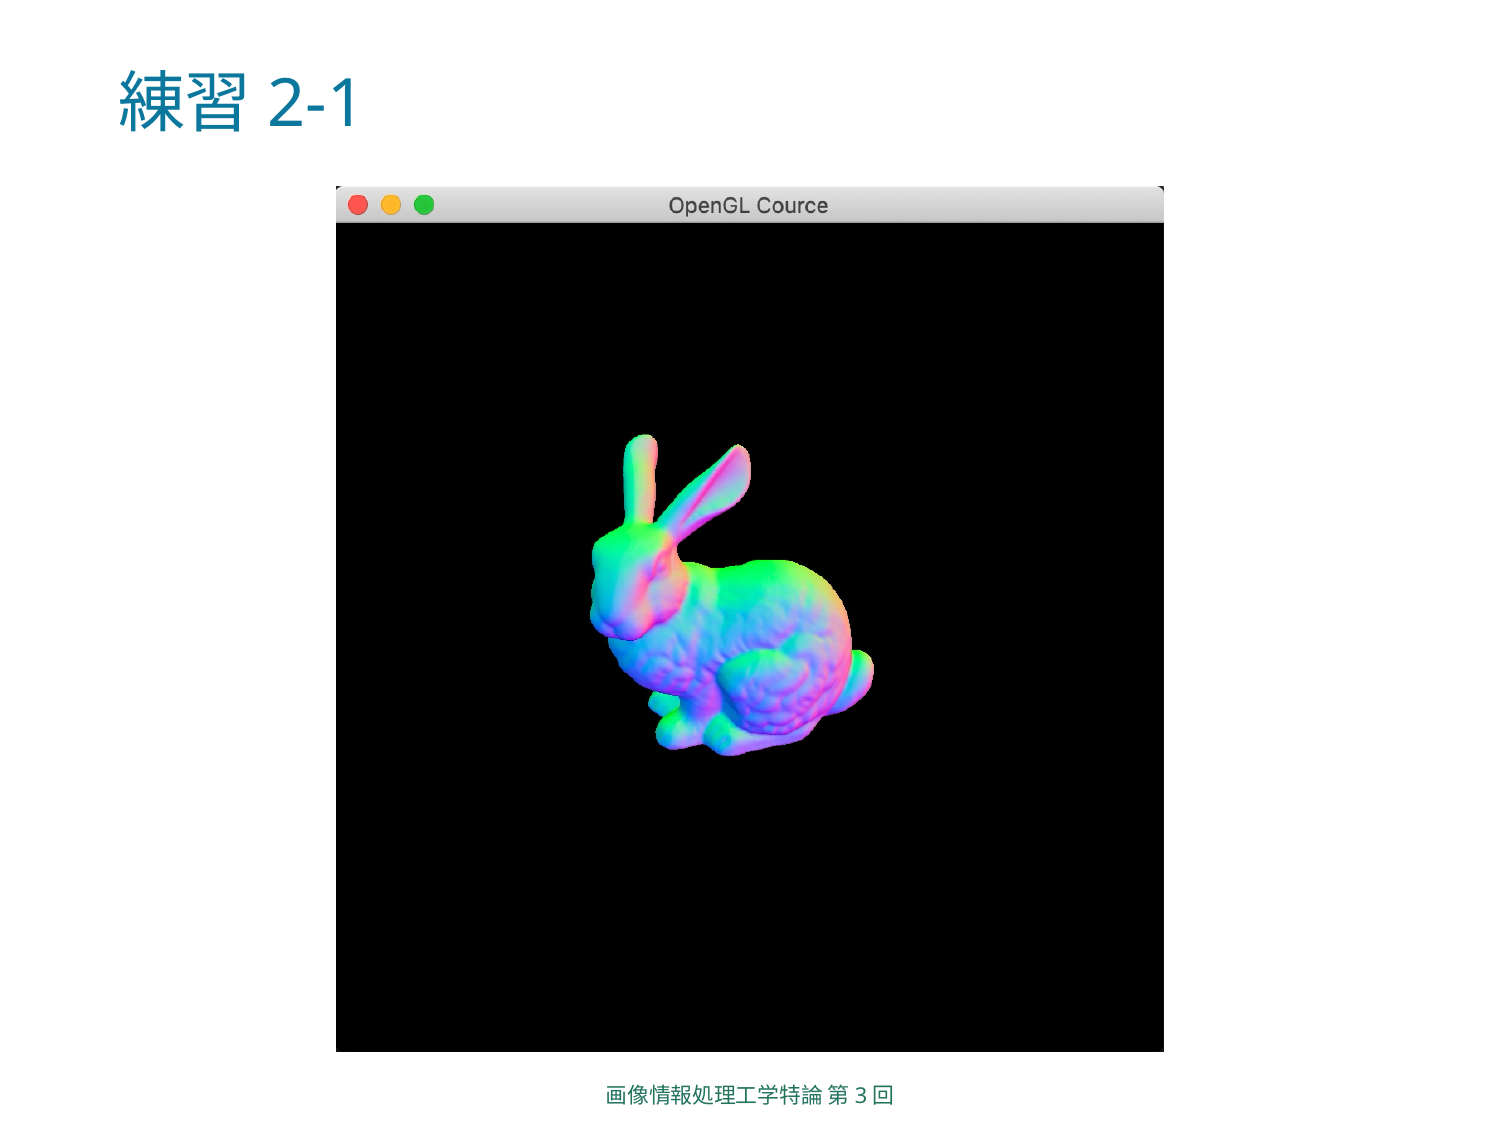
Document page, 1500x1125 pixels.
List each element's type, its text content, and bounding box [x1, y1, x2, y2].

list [335, 185, 1165, 1053]
footer 画像情報処理工学特論 第3回 [496, 1072, 1004, 1118]
title 練習2-1 [103, 37, 1397, 173]
